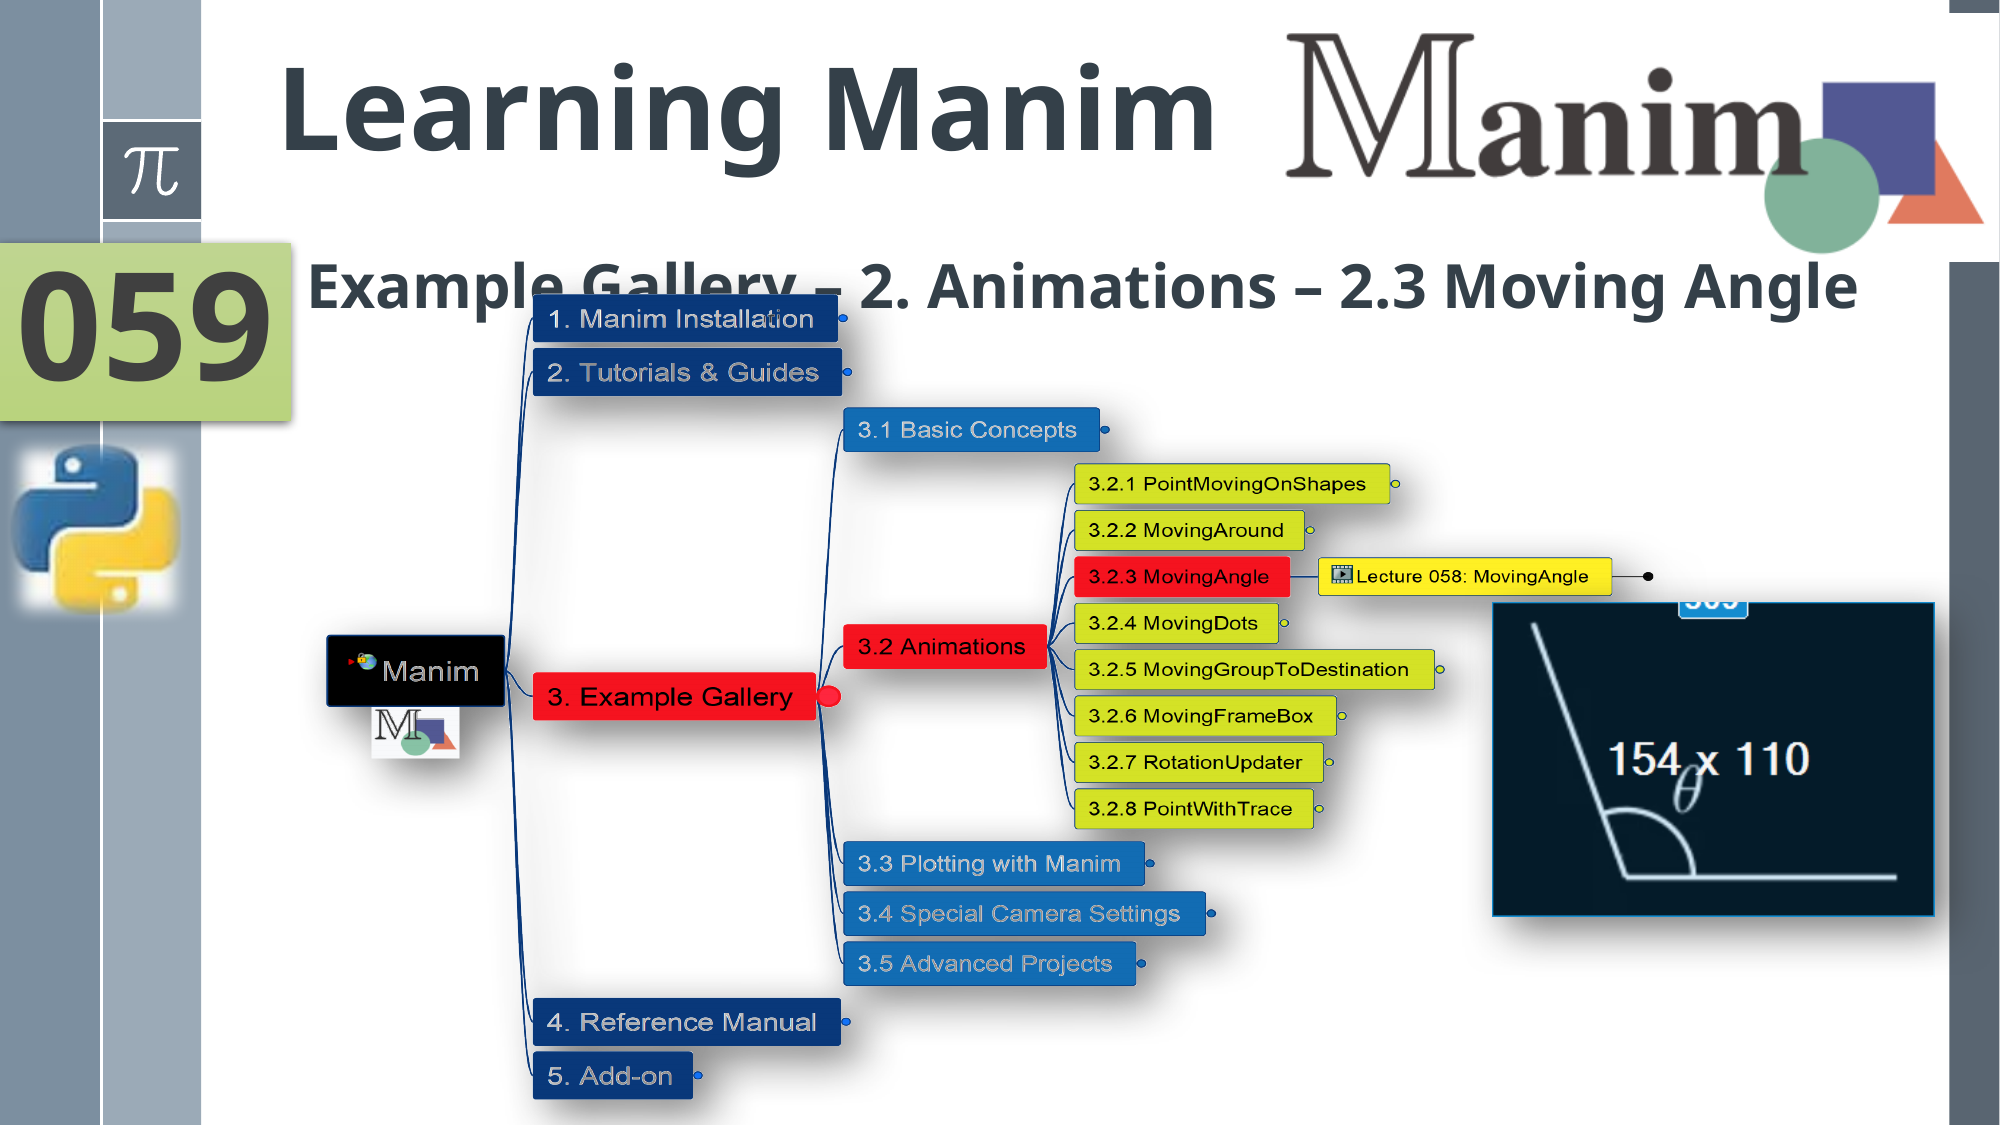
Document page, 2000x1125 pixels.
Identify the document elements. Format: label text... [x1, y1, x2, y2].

title Learning Manim [261, 42, 1274, 185]
text_box Example Gallery – 2. Animations – 2.3 Moving Angle [290, 184, 1896, 369]
picture [320, 290, 1935, 1105]
picture [1274, 13, 2000, 262]
picture [3, 432, 193, 627]
text_box 059 [0, 243, 291, 421]
